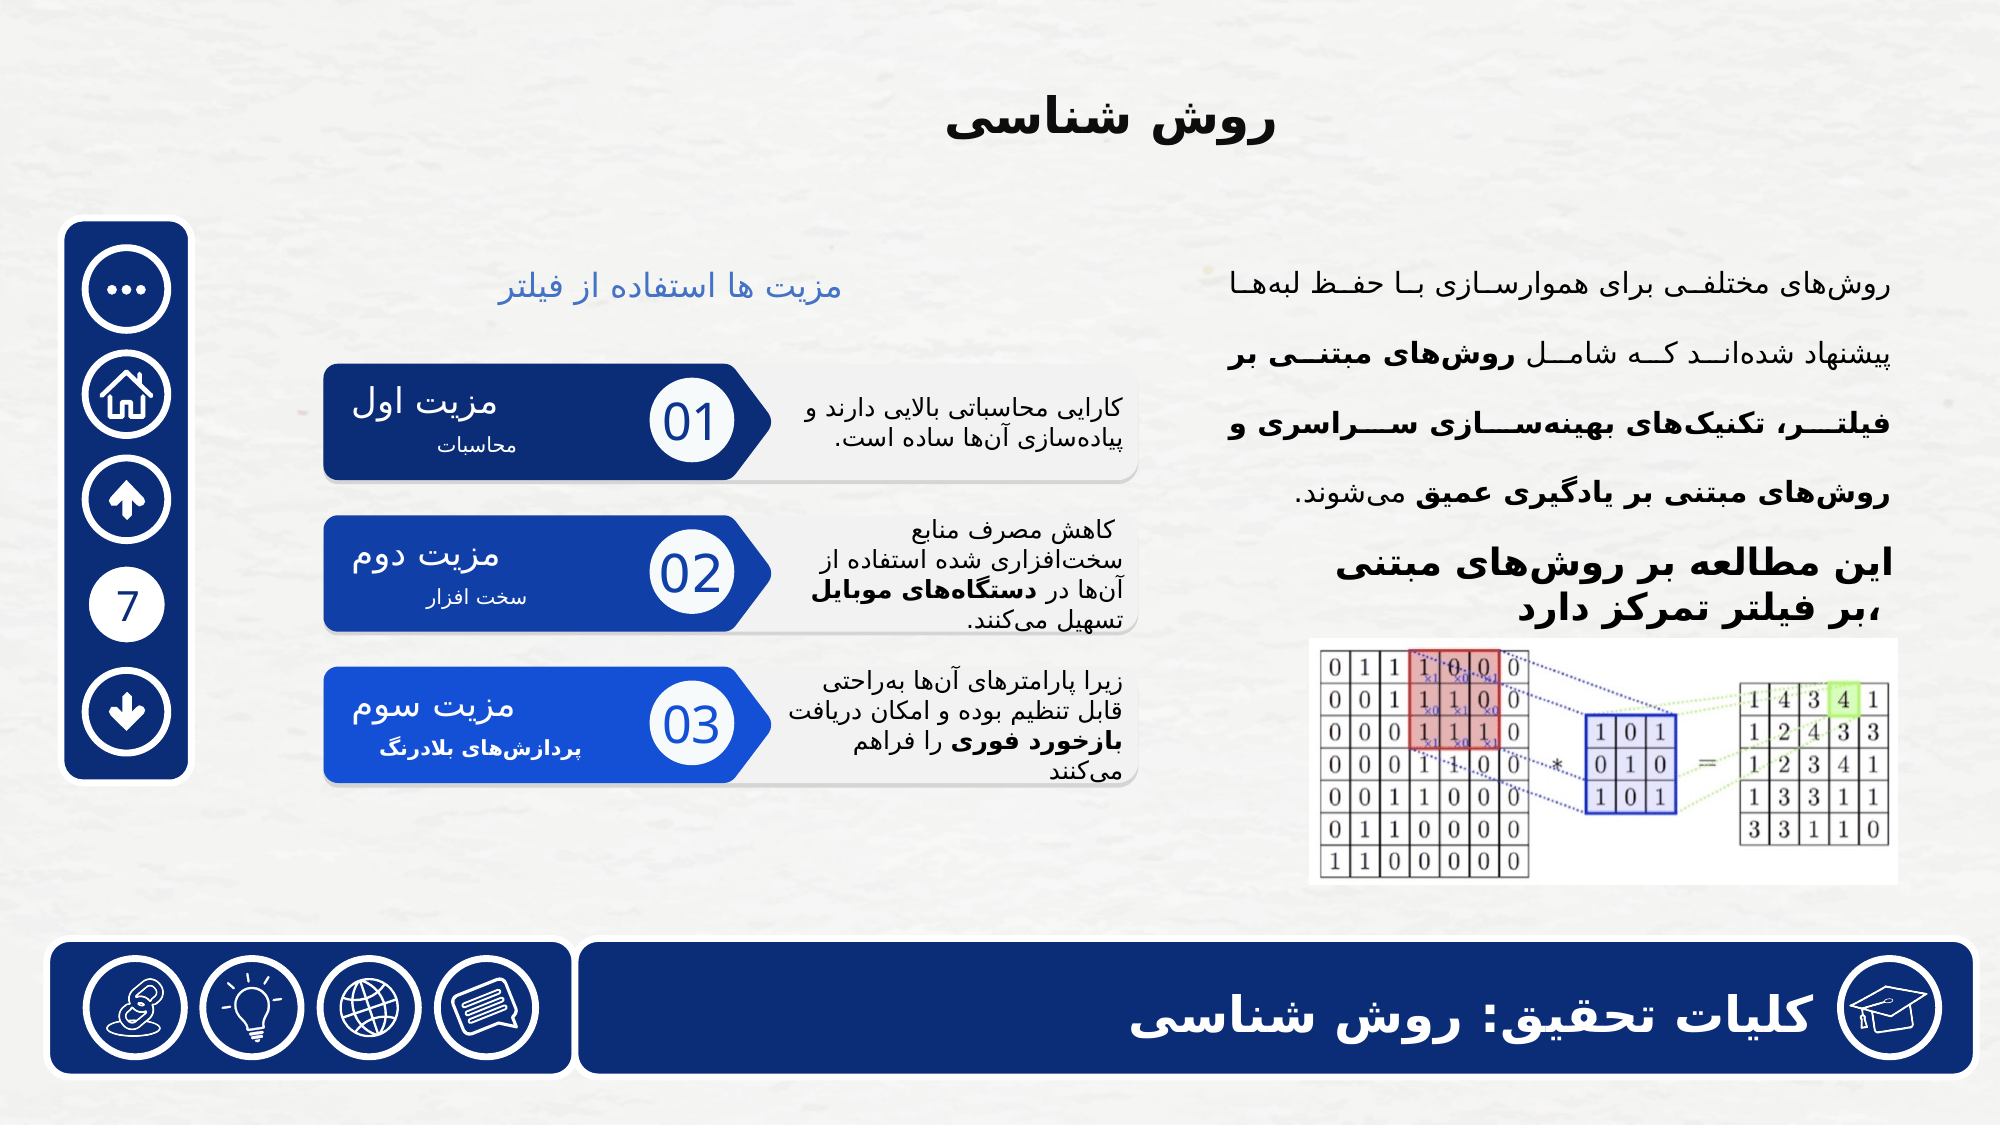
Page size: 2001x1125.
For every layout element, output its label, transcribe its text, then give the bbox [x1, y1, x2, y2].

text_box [0, 0, 2000, 1125]
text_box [202, 958, 302, 1057]
text_box [95, 563, 159, 578]
text_box روش شناسی [435, 75, 1788, 151]
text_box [323, 363, 1139, 485]
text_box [323, 515, 1139, 636]
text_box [1840, 958, 1939, 1057]
text_box روش‌های مختلفی برای هموارسازی با حفظ لبه‌ها پیشنهاد شده‌اند که شامل روش‌های مبتنی بر فیلتر، تکنیک‌های بهینه‌سازی سراسری و روش‌های مبتنی بر یادگیری عمیق می‌شوند. [1213, 221, 1907, 517]
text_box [85, 352, 168, 436]
text_box [46, 938, 575, 1077]
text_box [437, 958, 536, 1057]
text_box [320, 958, 419, 1057]
text_box [574, 938, 1977, 1077]
text_box [61, 218, 192, 783]
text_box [85, 457, 168, 541]
text_box کلیات تحقیق: روش شناسی [593, 975, 1829, 1050]
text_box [85, 670, 168, 754]
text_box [86, 958, 185, 1057]
text_box [104, 639, 150, 646]
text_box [85, 247, 168, 331]
text_box 7 [68, 578, 188, 639]
text_box مزیت ها استفاده از فیلتر [353, 257, 1000, 312]
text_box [1278, 530, 1909, 885]
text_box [323, 666, 1139, 788]
